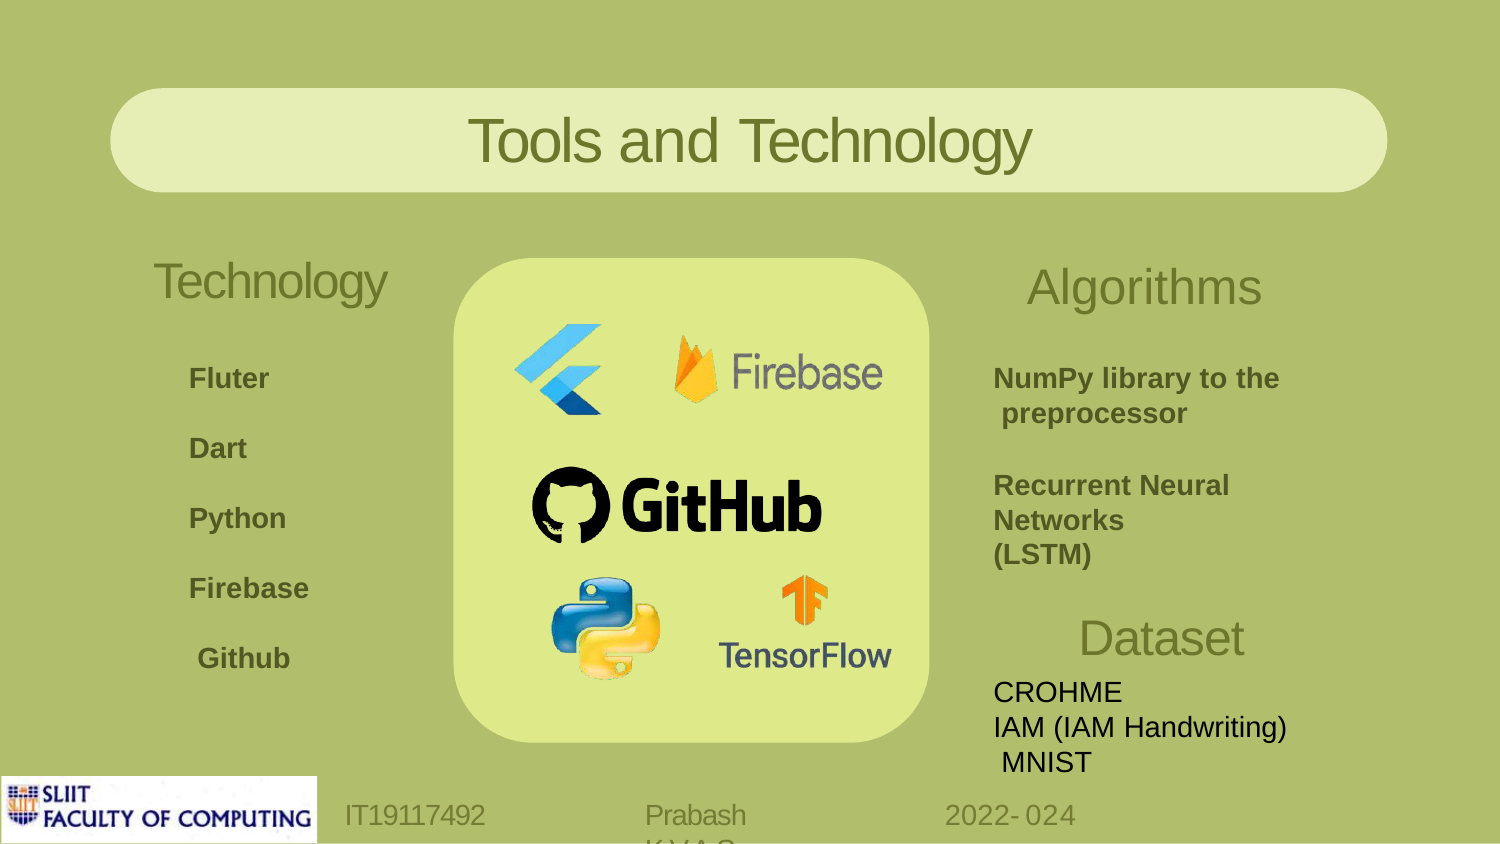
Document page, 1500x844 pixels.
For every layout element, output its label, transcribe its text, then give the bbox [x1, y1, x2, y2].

text_box [1, 776, 318, 843]
text_box IT19117492 [342, 796, 490, 831]
title Tools and Technology [465, 97, 1037, 241]
list Algorithms NumPy library to the preprocessor Recurrent Neural Networks (LSTM) Dataset CROHME IAM (IAM Handwriting) MNIST [991, 252, 1373, 779]
text_box Technology [151, 246, 396, 309]
text_box 2022-024 [942, 796, 1079, 831]
text_box [110, 88, 1388, 193]
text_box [453, 246, 953, 743]
text_box Prabash K.V.A.S [642, 795, 846, 844]
text_box Fluter Dart Python Firebase Github [186, 357, 312, 675]
